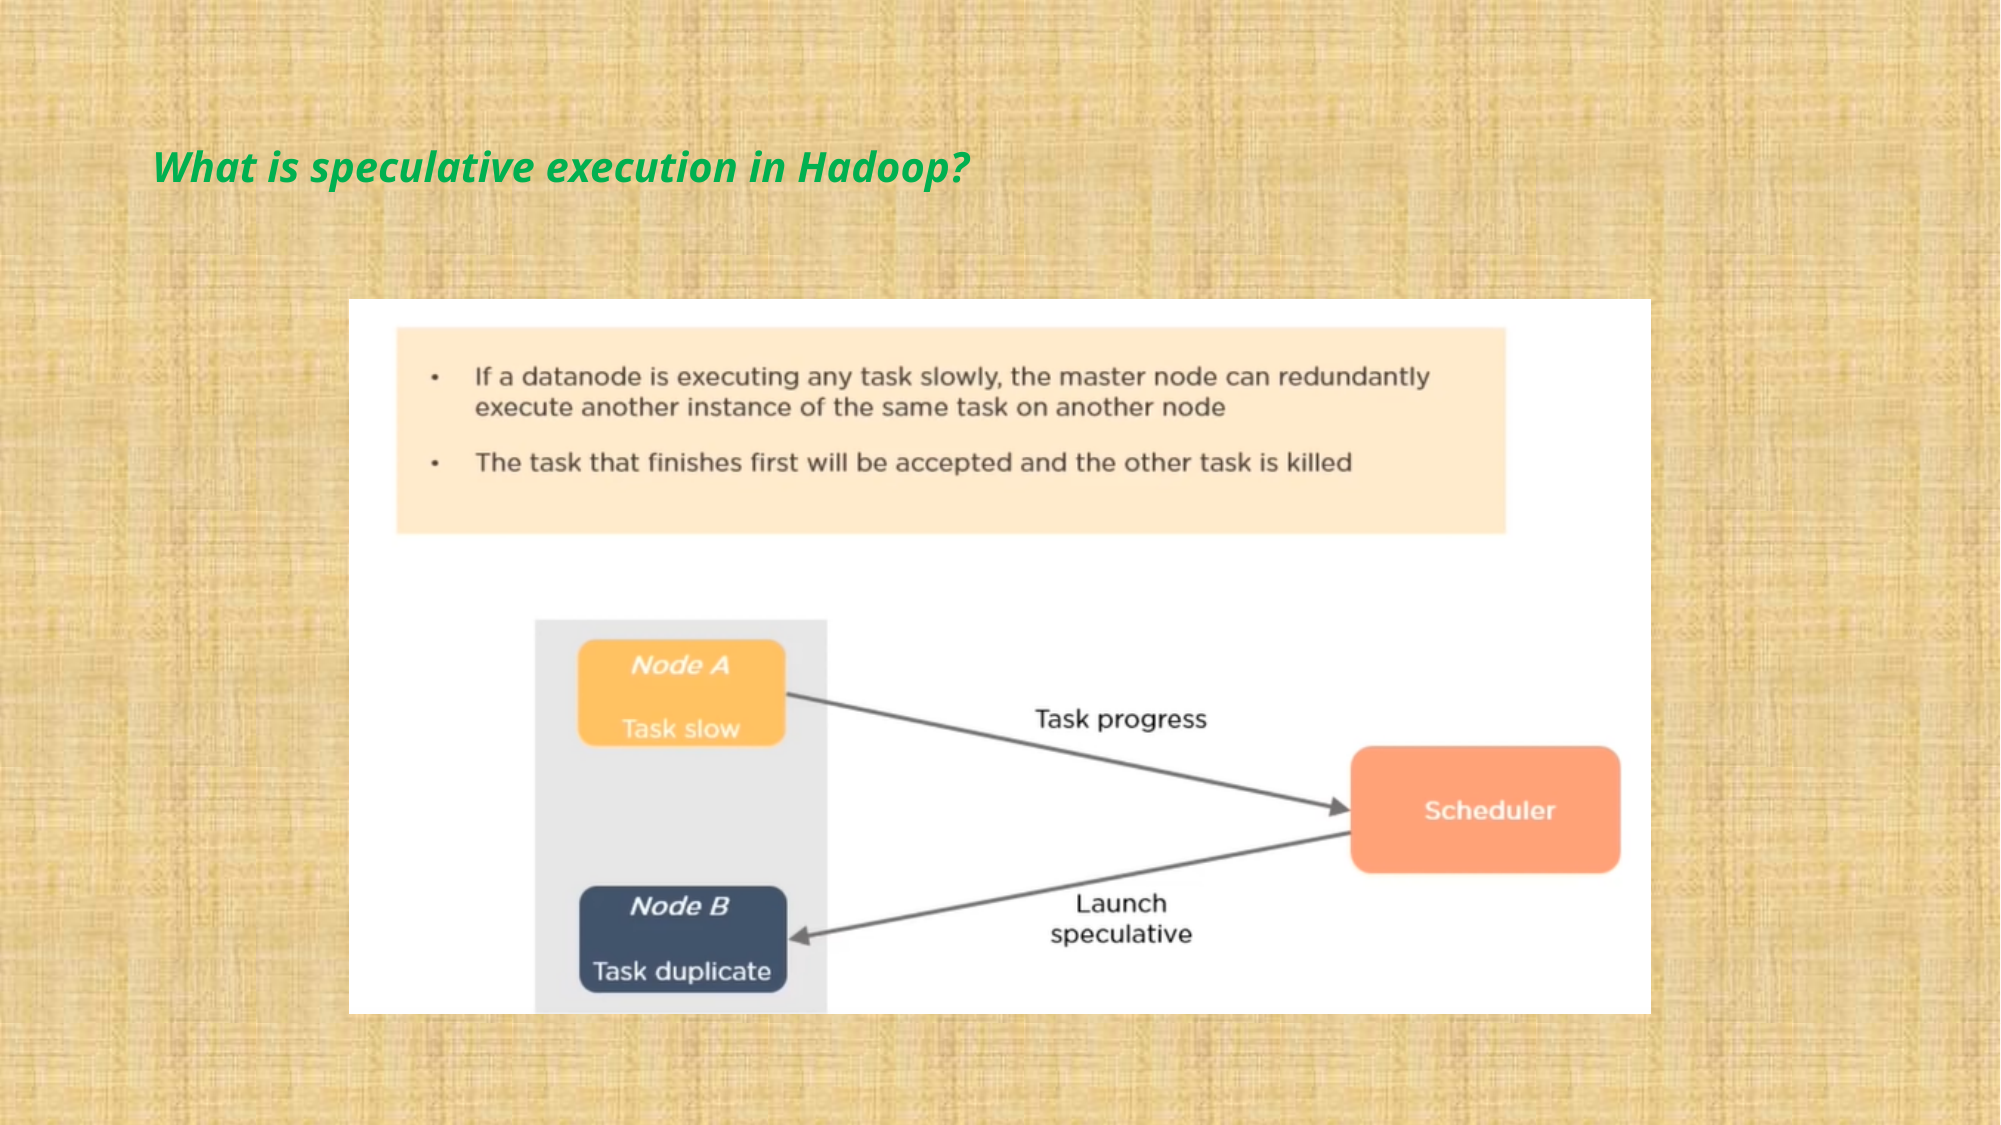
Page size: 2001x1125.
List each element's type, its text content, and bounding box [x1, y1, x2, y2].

picture [0, 0, 2001, 1125]
title What is speculative execution in Hadoop? [137, 59, 1863, 278]
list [348, 299, 1651, 1014]
